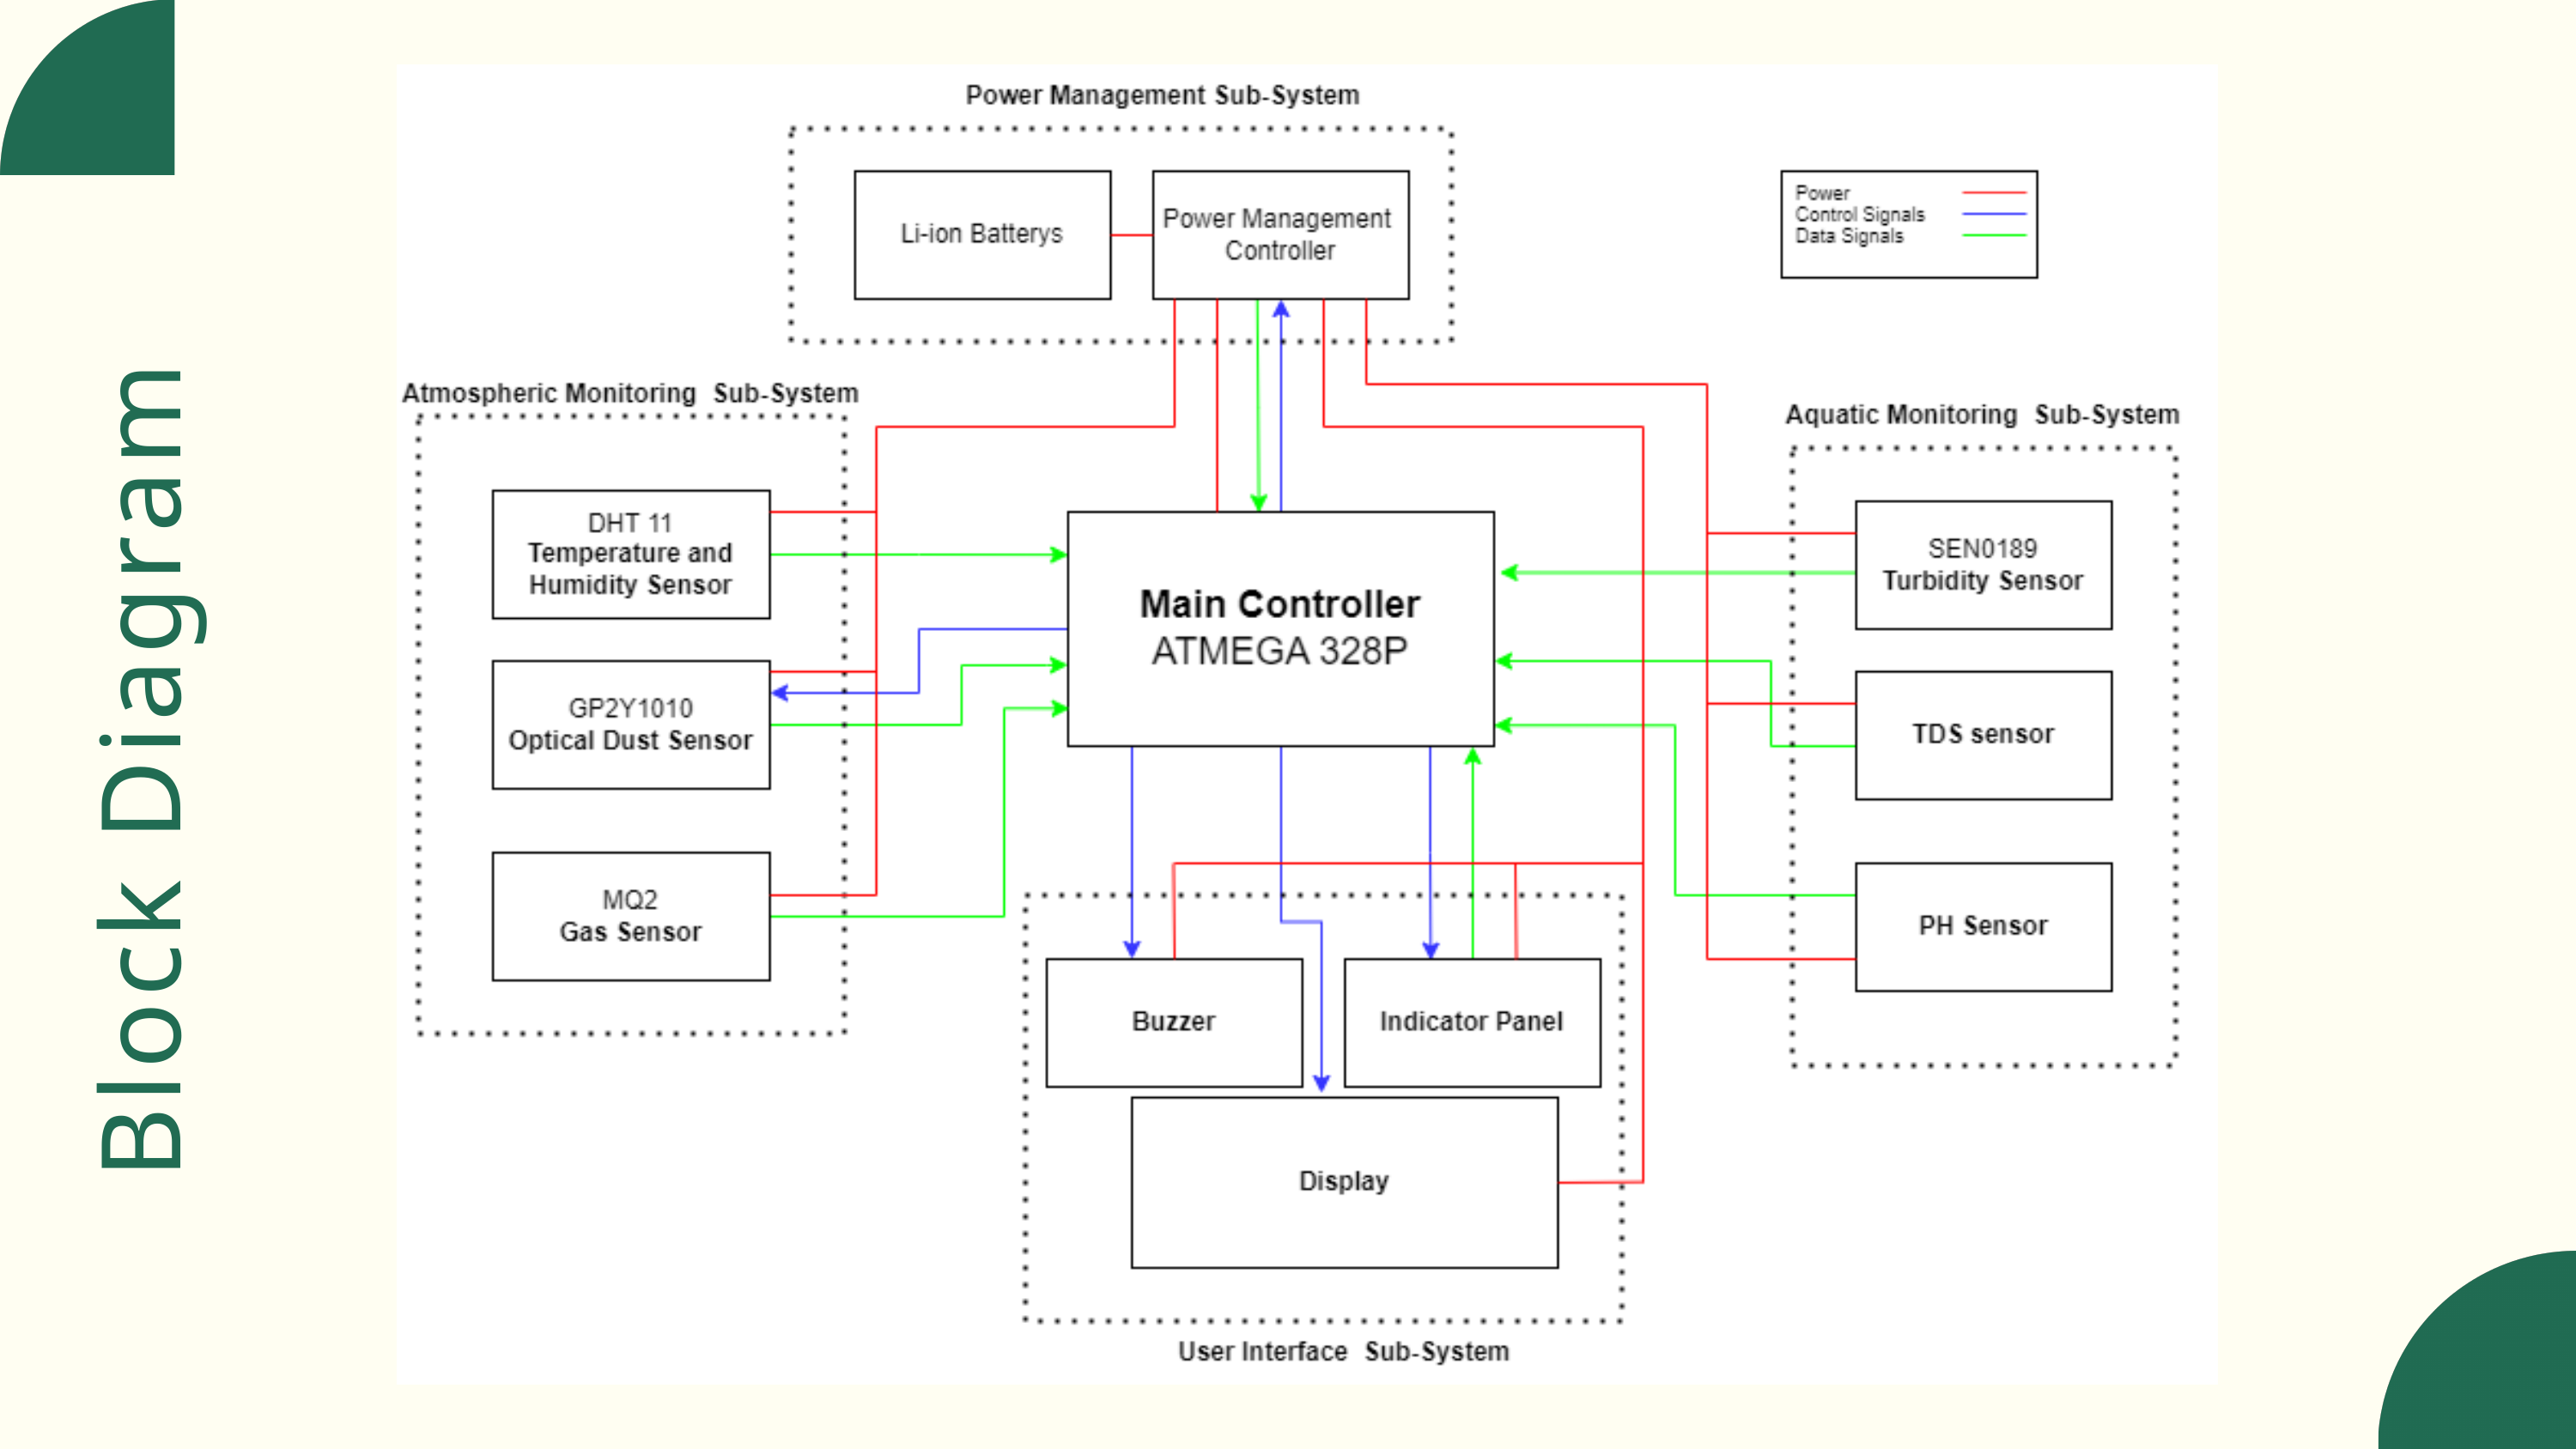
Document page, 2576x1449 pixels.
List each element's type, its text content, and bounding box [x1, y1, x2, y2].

picture [397, 64, 2218, 1385]
text_box Block Diagram [48, 48, 203, 1449]
text_box [0, 0, 175, 175]
text_box [2378, 1251, 2576, 1449]
